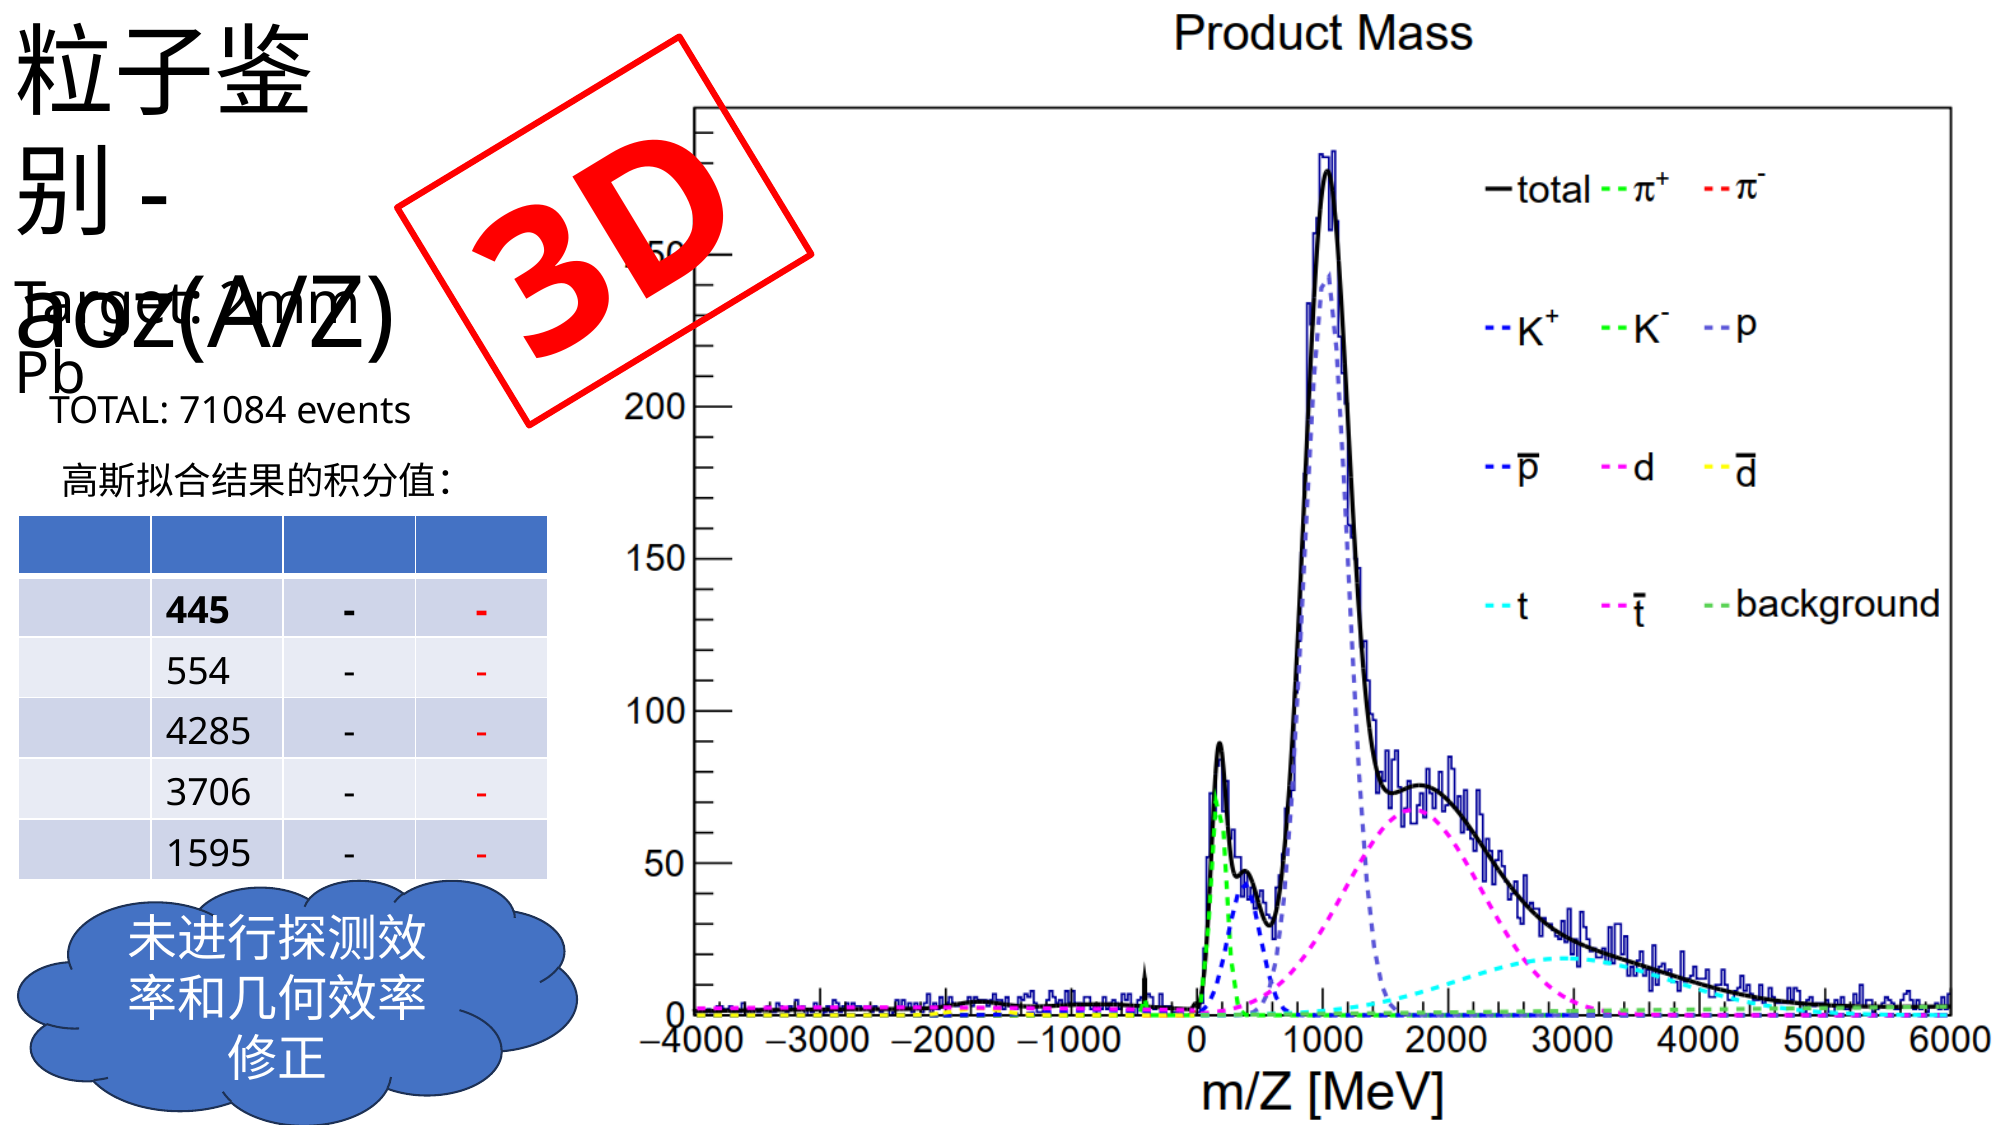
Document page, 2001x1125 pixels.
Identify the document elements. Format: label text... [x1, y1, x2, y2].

text_box Target: 2mm Pb [0, 257, 454, 413]
picture [586, 0, 2000, 1125]
text_box 3D [397, 93, 586, 426]
text_box 未进行探测效率和几何效率修正 [16, 879, 579, 1125]
text_box TOTAL: 71084 events [34, 379, 427, 439]
text_box 高斯拟合结果的积分值： [46, 449, 471, 510]
text_box 粒子鉴别-aoz(A/Z) [0, 0, 438, 257]
